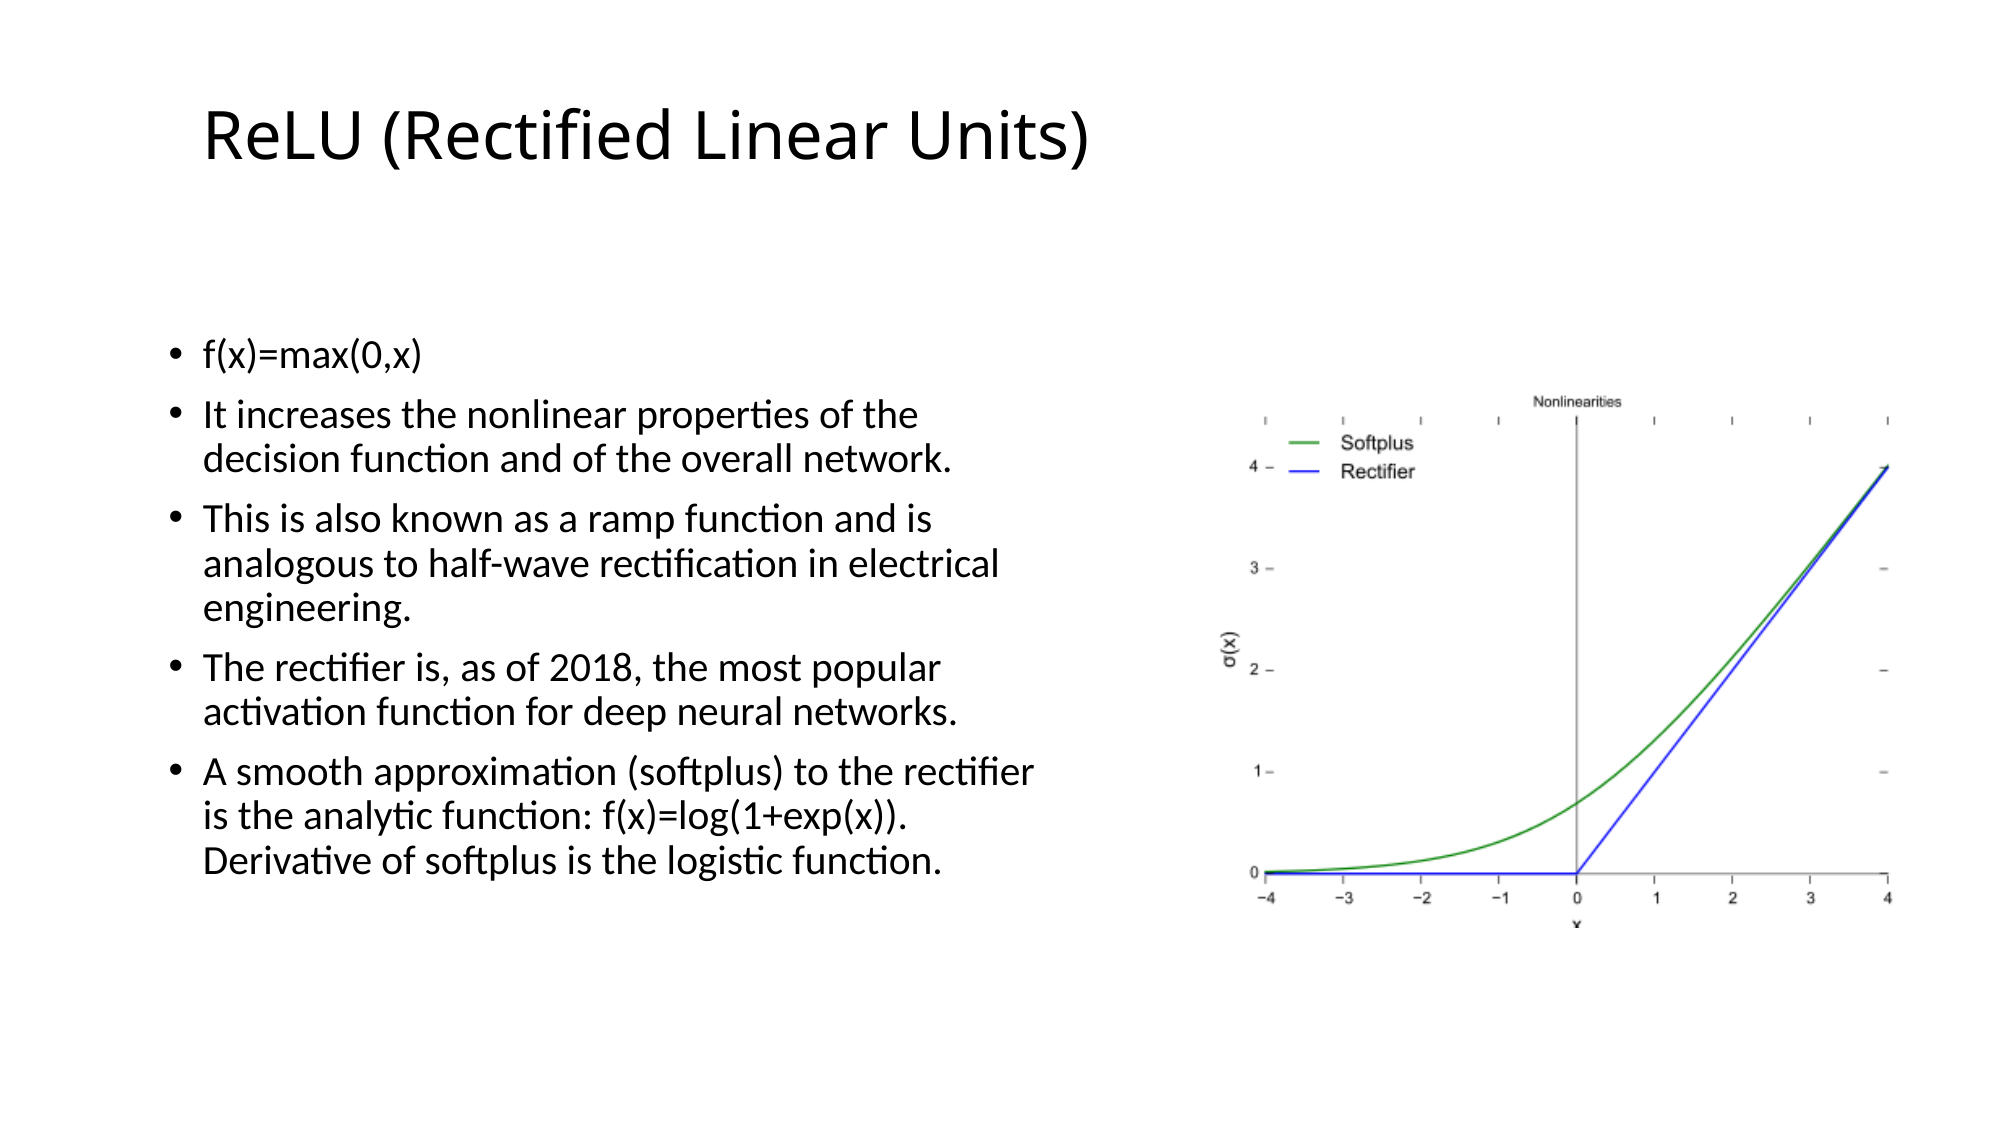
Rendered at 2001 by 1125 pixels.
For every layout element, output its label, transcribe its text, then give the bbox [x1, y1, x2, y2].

list f(x)=max(0,x) It increases the nonlinear properties of the decision function and of the overall network. This is also known as a ramp function and is analogous to half-wave rectification in electrical engineering. The rectifier is, as of 2018, the most popular activation function for deep neural networks. A smooth approximation (softplus) to the rectifier is the analytic function: f(x)=log(1+exp(x)). Derivative of softplus is the logistic function. [153, 325, 1068, 928]
picture [1198, 370, 1936, 928]
title ReLU (Rectified Linear Units) [187, 94, 1535, 183]
